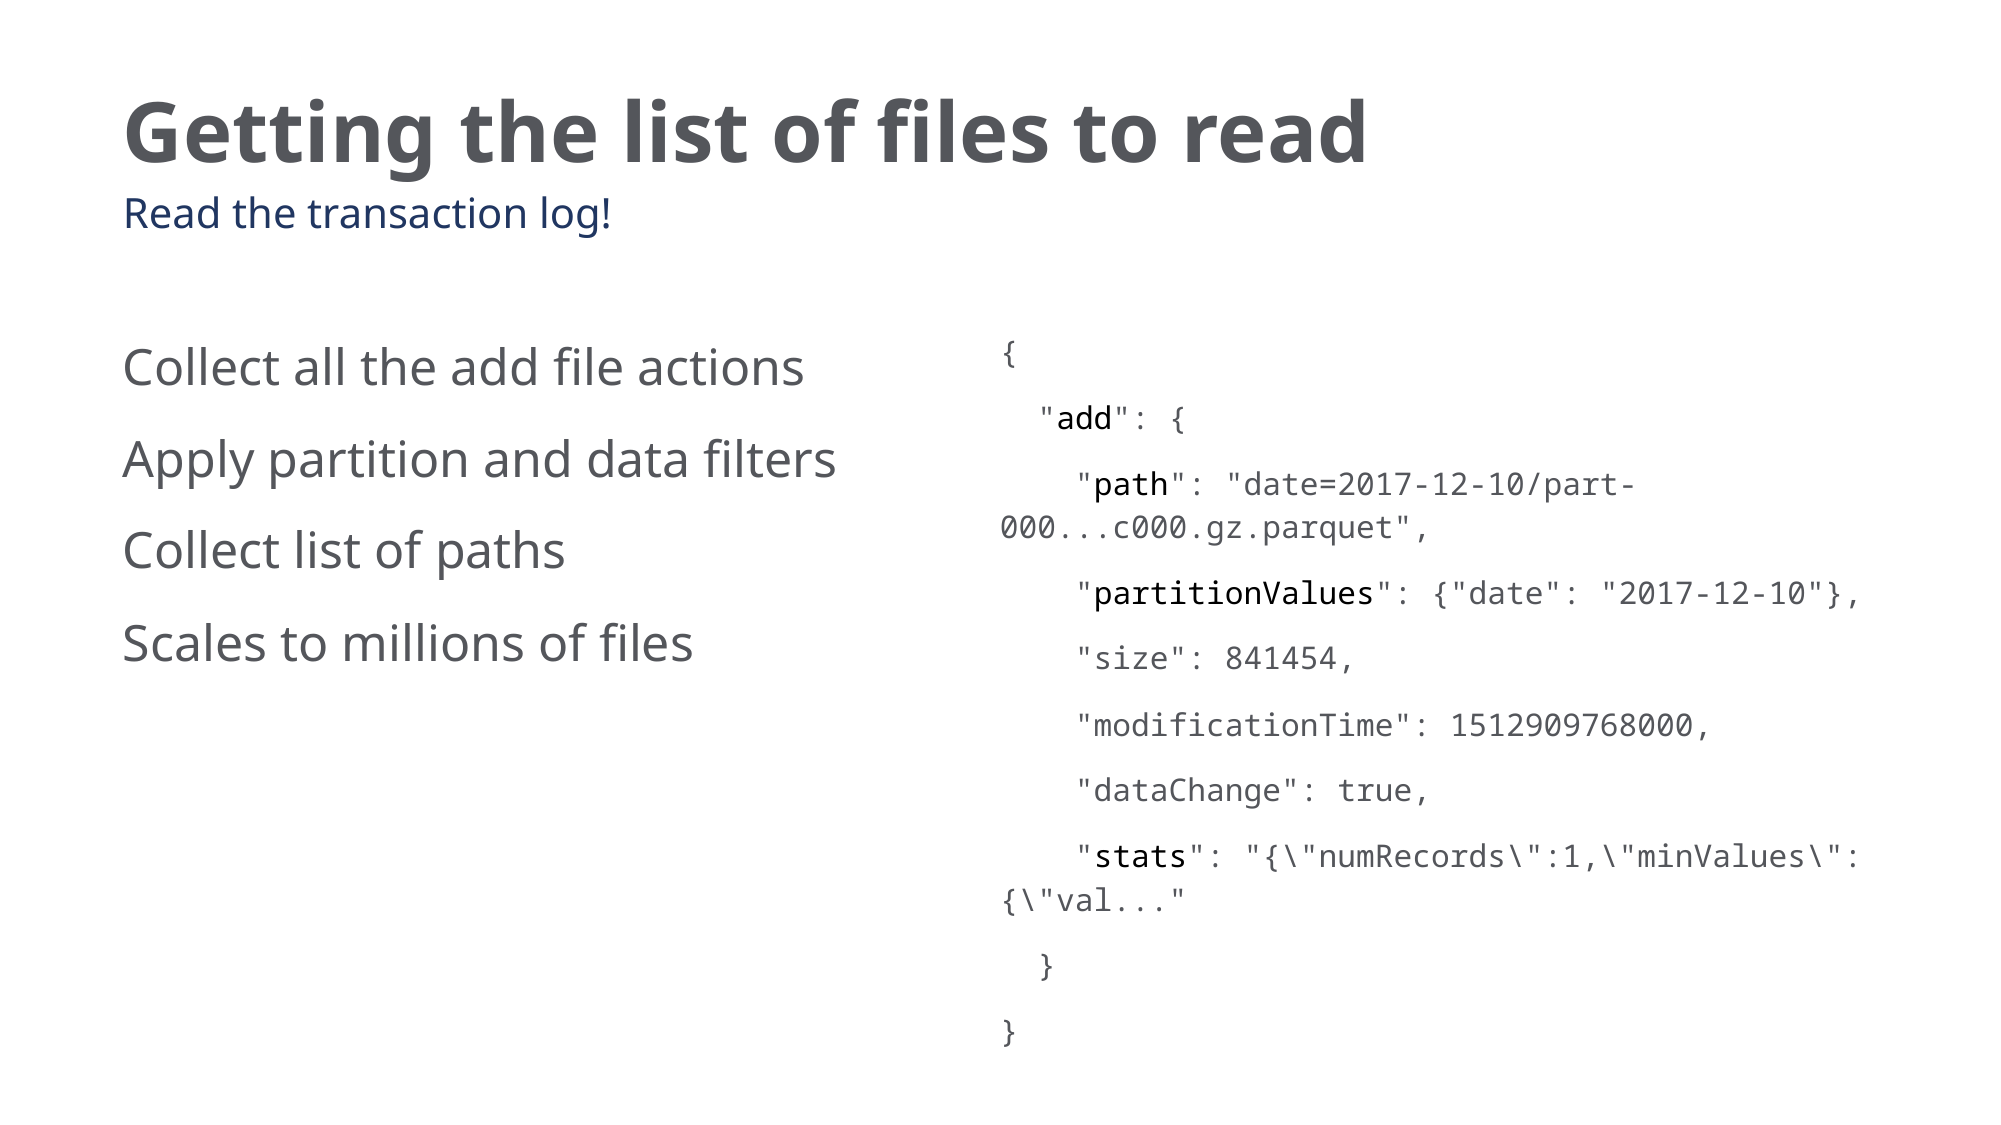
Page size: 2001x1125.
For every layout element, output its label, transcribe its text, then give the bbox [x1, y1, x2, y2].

title Getting the list of files to read [122, 87, 1873, 184]
list Collect all the add file actions Apply partition and data filters Collect list of paths Scales to millions of files [122, 326, 997, 1008]
list Read the transaction log! [122, 192, 1873, 289]
list { "add": { "path": "date=2017-12-10/part-000...c000.gz.parquet", "partitionValues": {"date": "2017-12-10"}, "size": 841454, "modificationTime": 1512909768000, "dataChange": true, "stats": "{\"numRecords\":1,\"minValues\":{\"val..." } } [999, 326, 1987, 1008]
